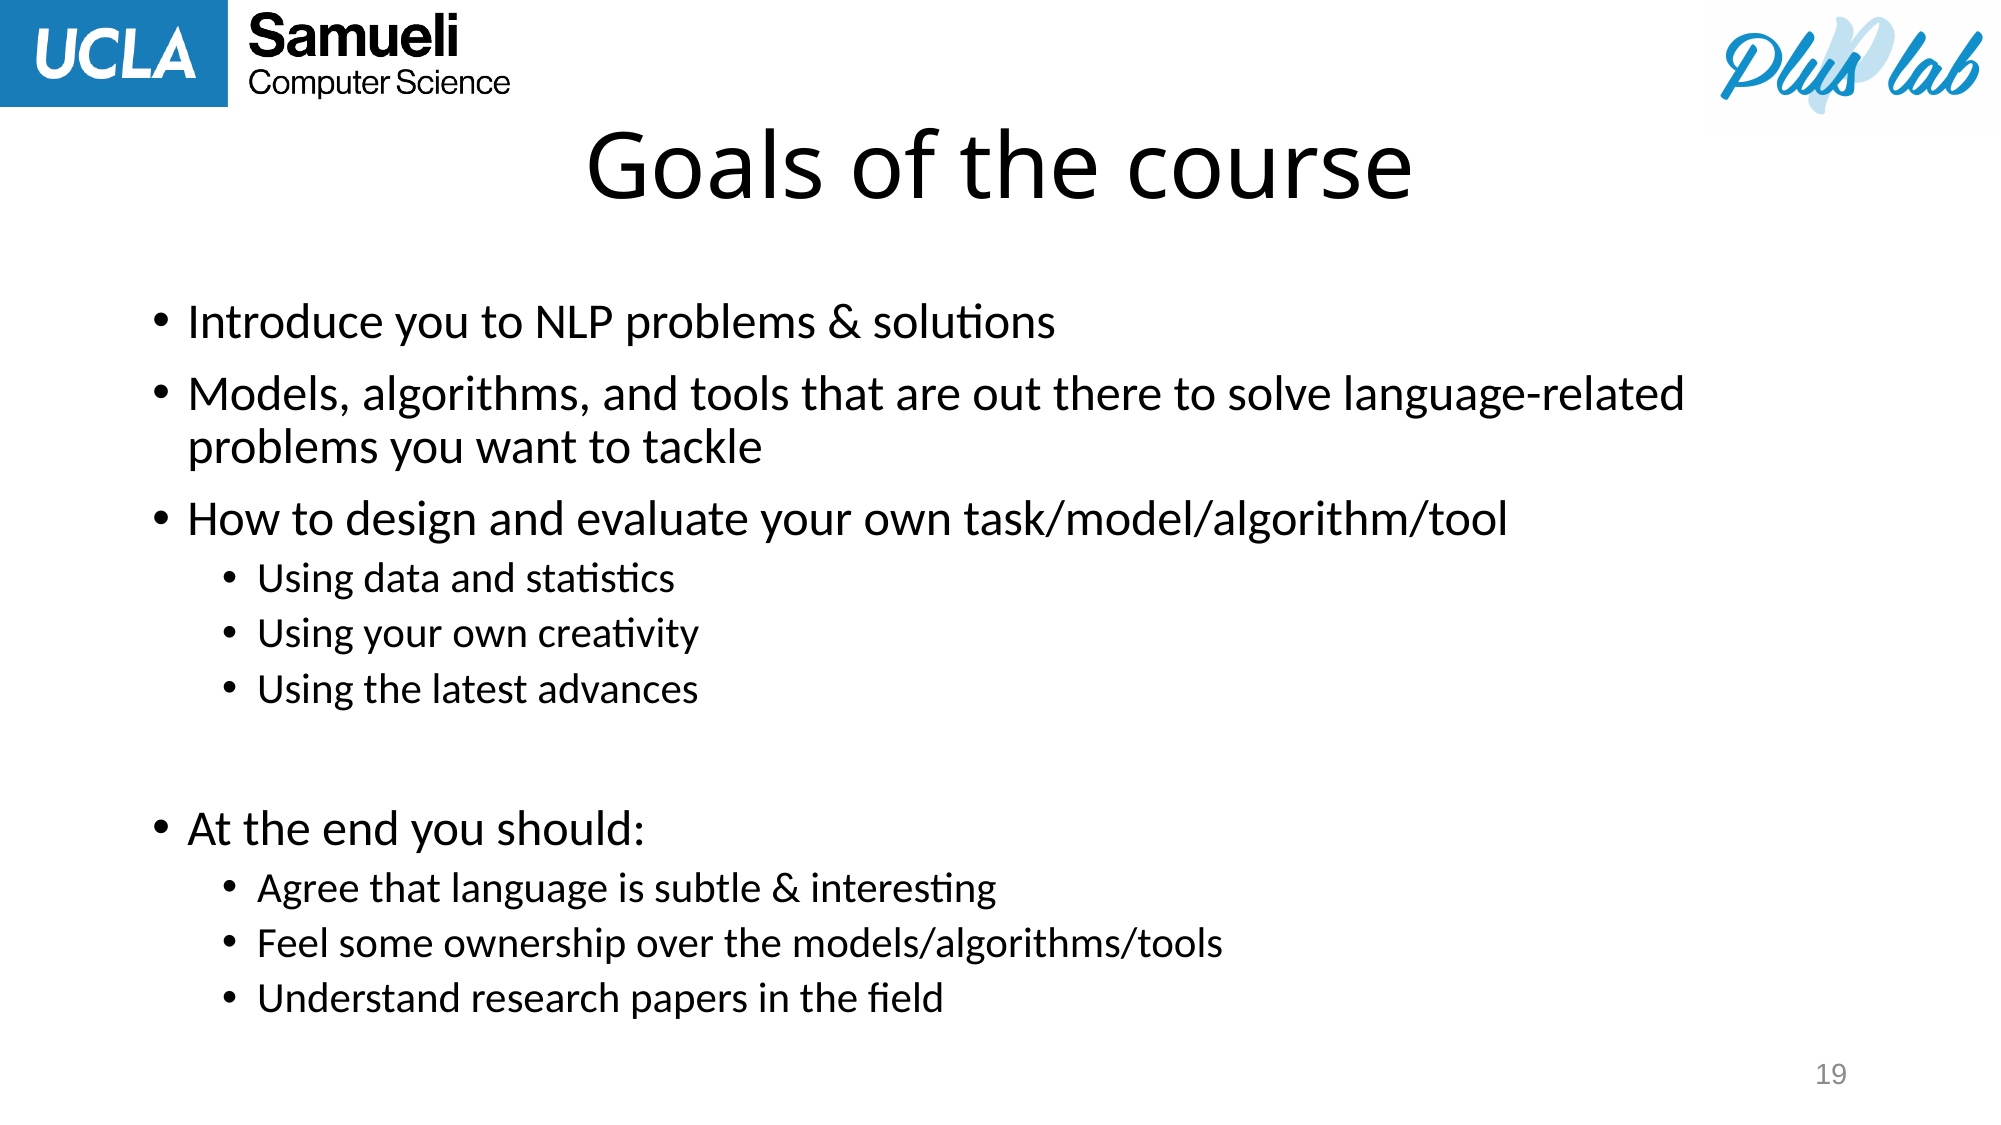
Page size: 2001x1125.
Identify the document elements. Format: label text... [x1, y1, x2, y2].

picture [1703, 0, 2000, 132]
title Goals of the course [137, 59, 1863, 278]
picture [0, 0, 510, 107]
slide_number 19 [1412, 1042, 1863, 1103]
list Introduce you to NLP problems & solutions Models, algorithms, and tools that are out there to solve language-related problems you want to tackle How to design and evaluate your own task/model/algorithm/tool Using data and statistics Using your own creativity Using the latest advances At the end you should: Agree that language is subtle & interesting Feel some ownership over the models/algorithms/tools Understand research papers in the field [137, 287, 1773, 1038]
